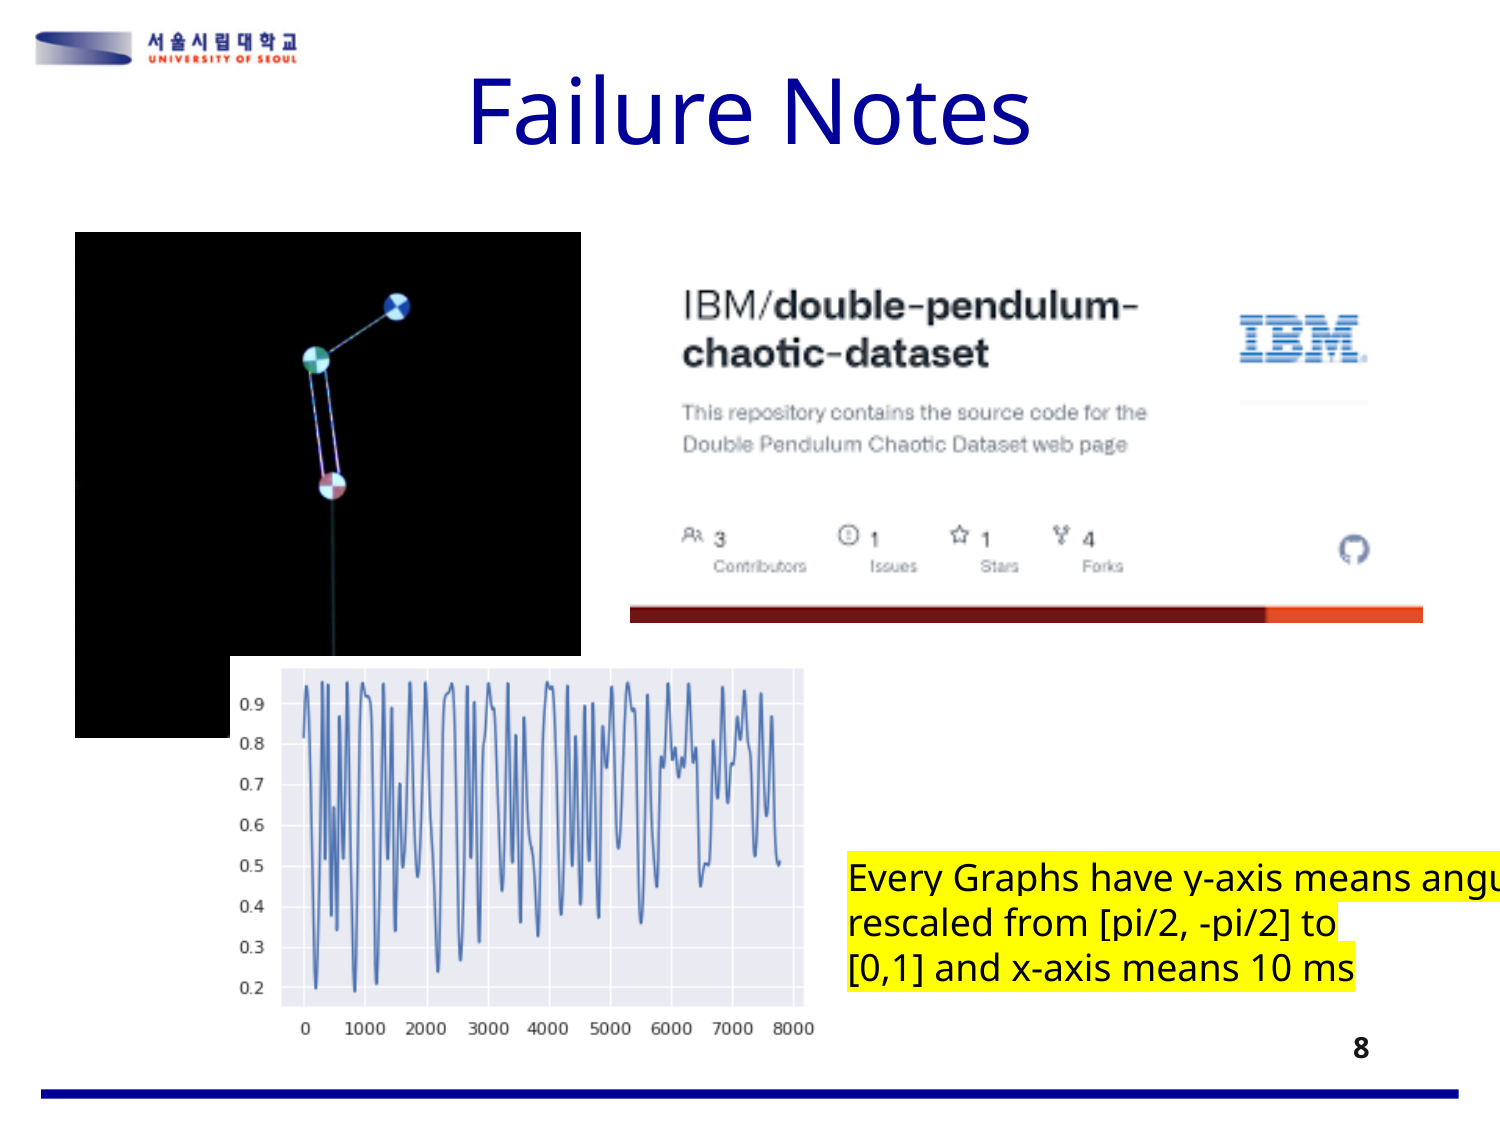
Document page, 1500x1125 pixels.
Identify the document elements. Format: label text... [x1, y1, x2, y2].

picture [75, 232, 826, 1047]
title Failure Notes [75, 45, 1425, 233]
picture [630, 226, 1423, 623]
picture [17, 26, 313, 68]
text_box Every Graphs have y-axis means angular rescaled from [pi/2, -pi/2] to [0,1] and x-axis means 10 ms [832, 846, 1500, 997]
